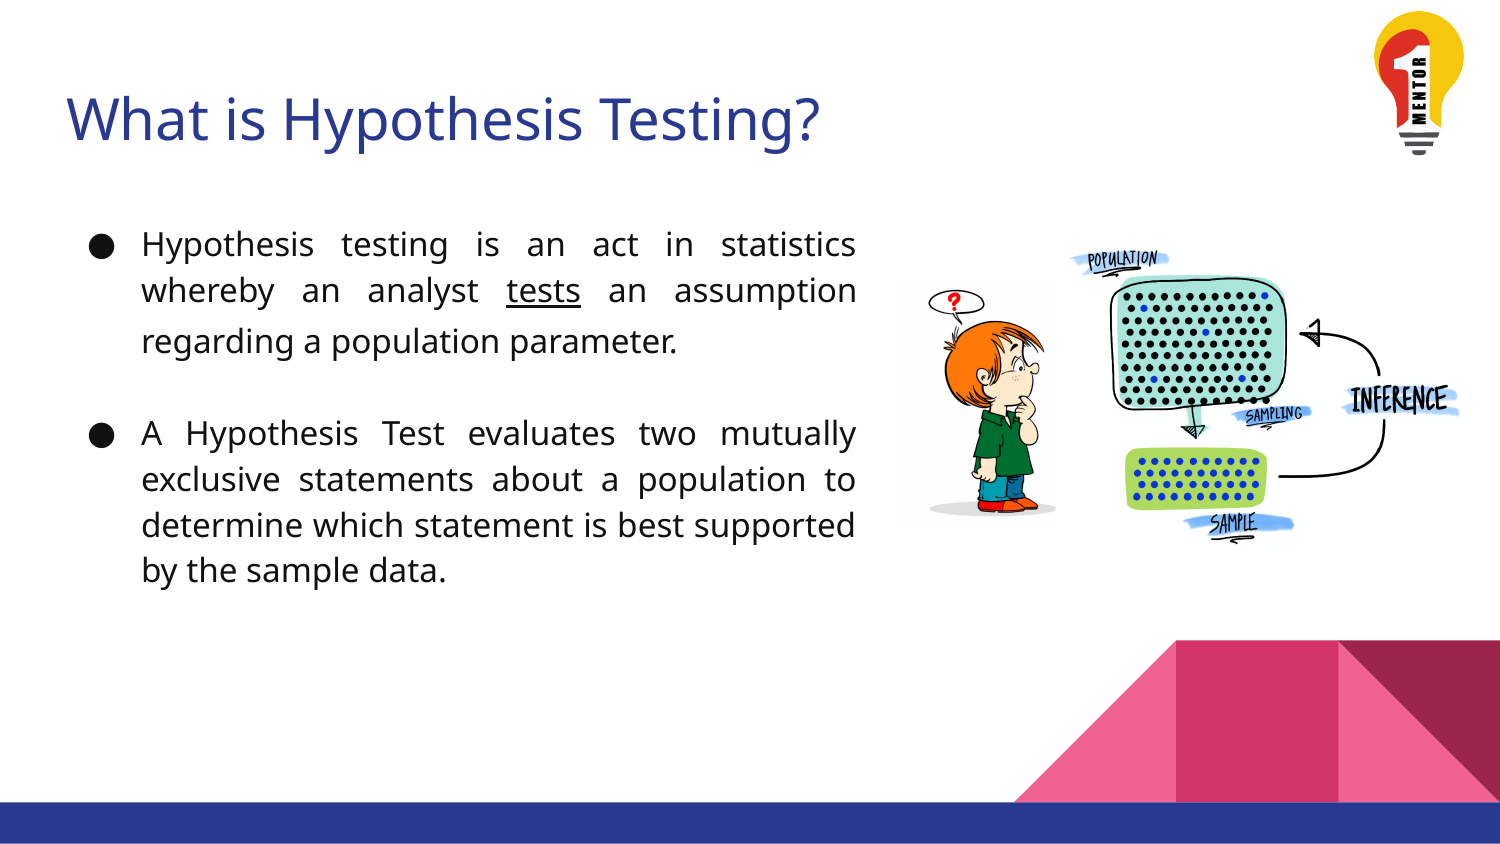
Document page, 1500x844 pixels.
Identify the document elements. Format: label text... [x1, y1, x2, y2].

picture [1374, 11, 1465, 168]
picture [897, 235, 1476, 559]
list Hypothesis testing is an act in statistics whereby an analyst tests an assumption regarding a population parameter. A Hypothesis Test evaluates two mutually exclusive statements about a population to determine which statement is best supported by the sample data. [51, 201, 873, 750]
title What is Hypothesis Testing? [51, 67, 1369, 167]
